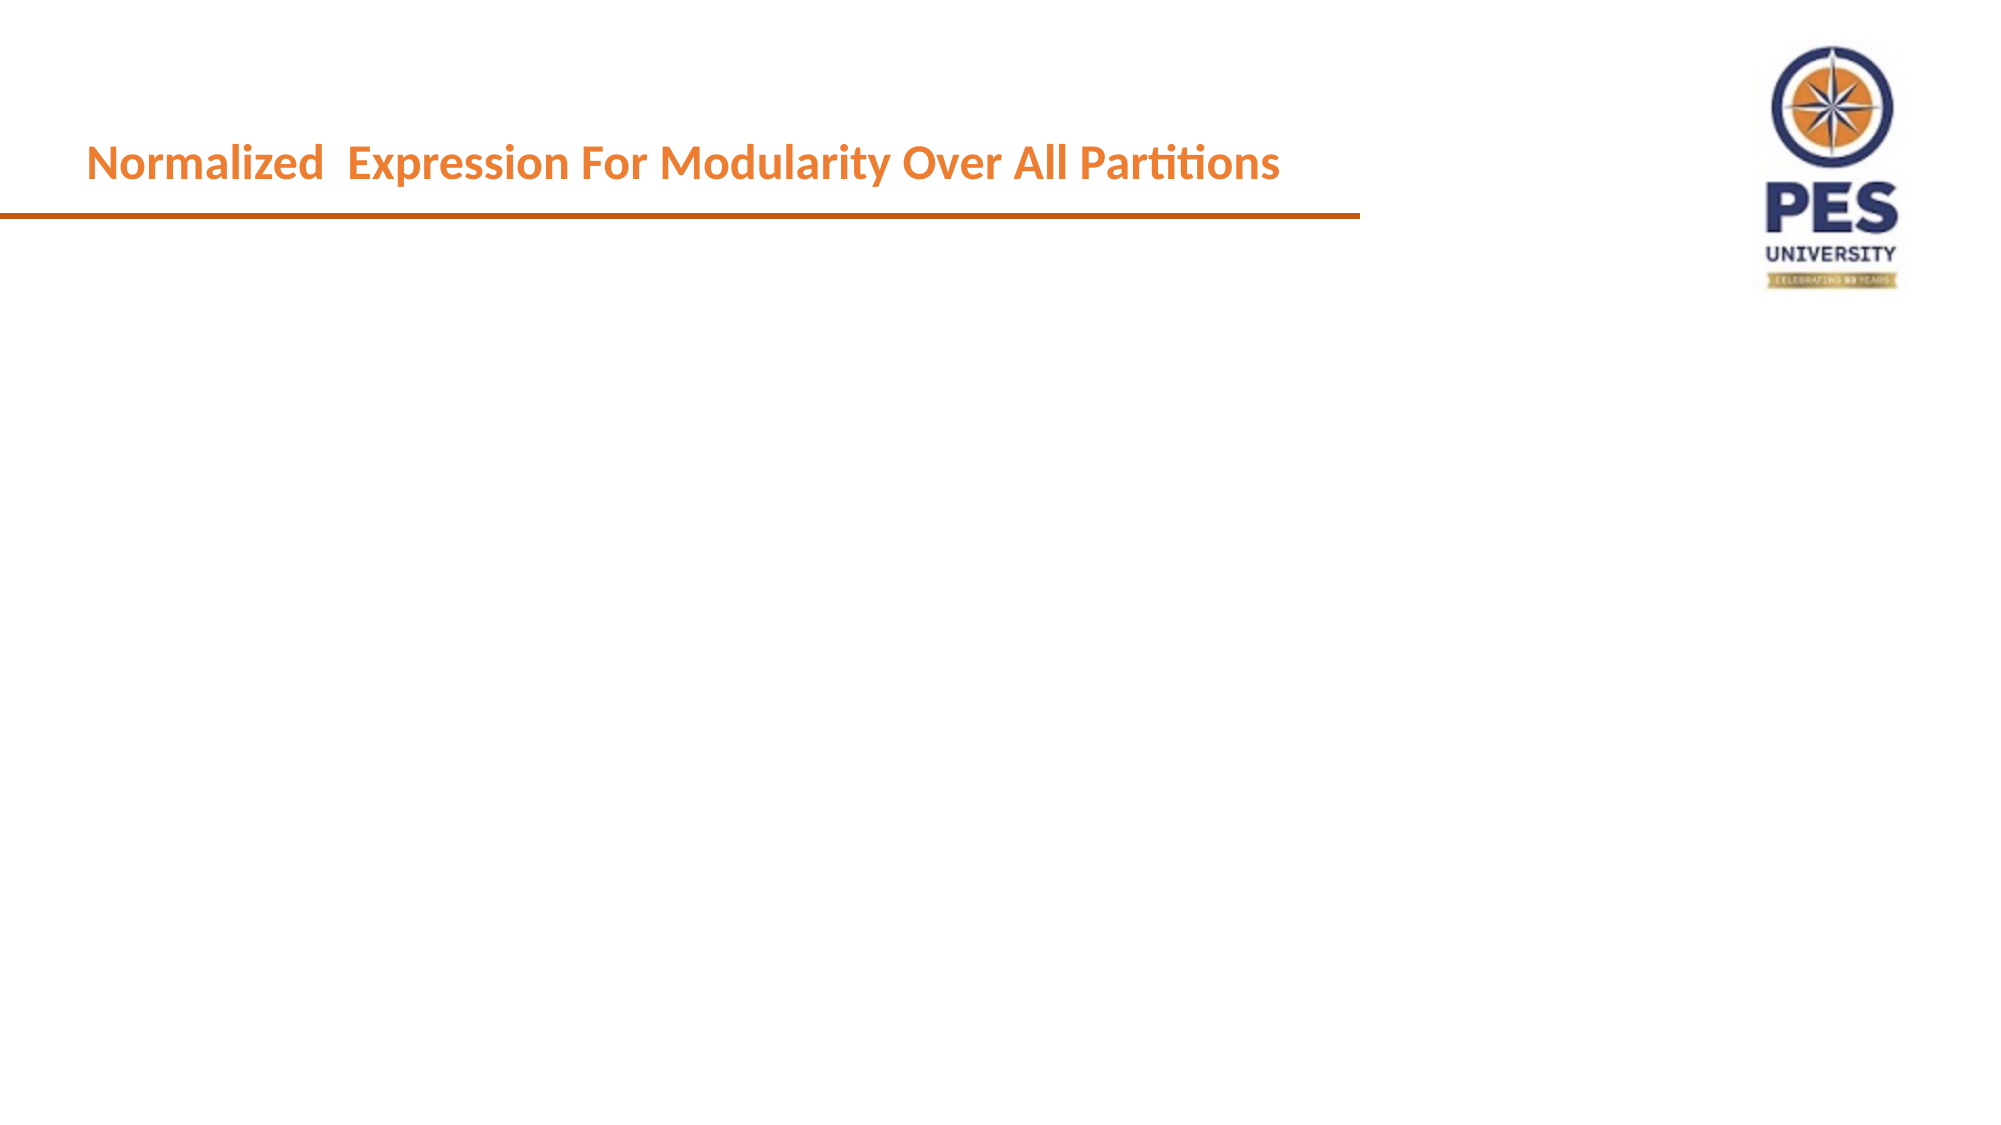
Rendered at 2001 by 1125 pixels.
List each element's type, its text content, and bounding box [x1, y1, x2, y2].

text_box Normalized Expression For Modularity Over All Partitions [71, 122, 1384, 198]
picture [1730, 40, 1932, 297]
